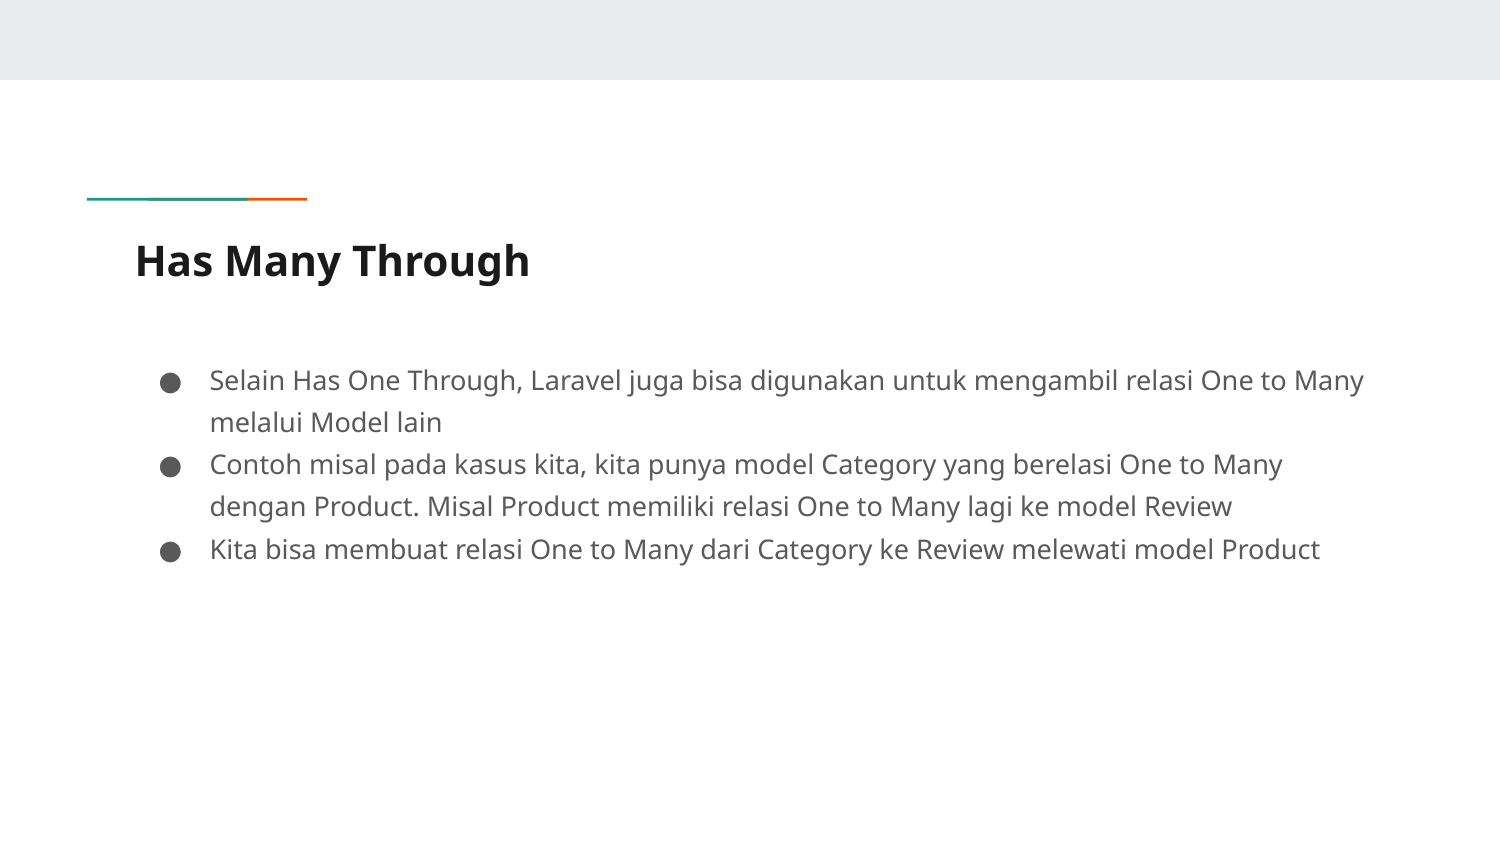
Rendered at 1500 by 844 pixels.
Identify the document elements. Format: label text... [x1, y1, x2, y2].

list Selain Has One Through, Laravel juga bisa digunakan untuk mengambil relasi One to Many melalui Model lain Contoh misal pada kasus kita, kita punya model Category yang berelasi One to Many dengan Product. Misal Product memiliki relasi One to Many lagi ke model Review Kita bisa membuat relasi One to Many dari Category ke Review melewati model Product [119, 341, 1381, 712]
title Has Many Through [119, 216, 1381, 305]
